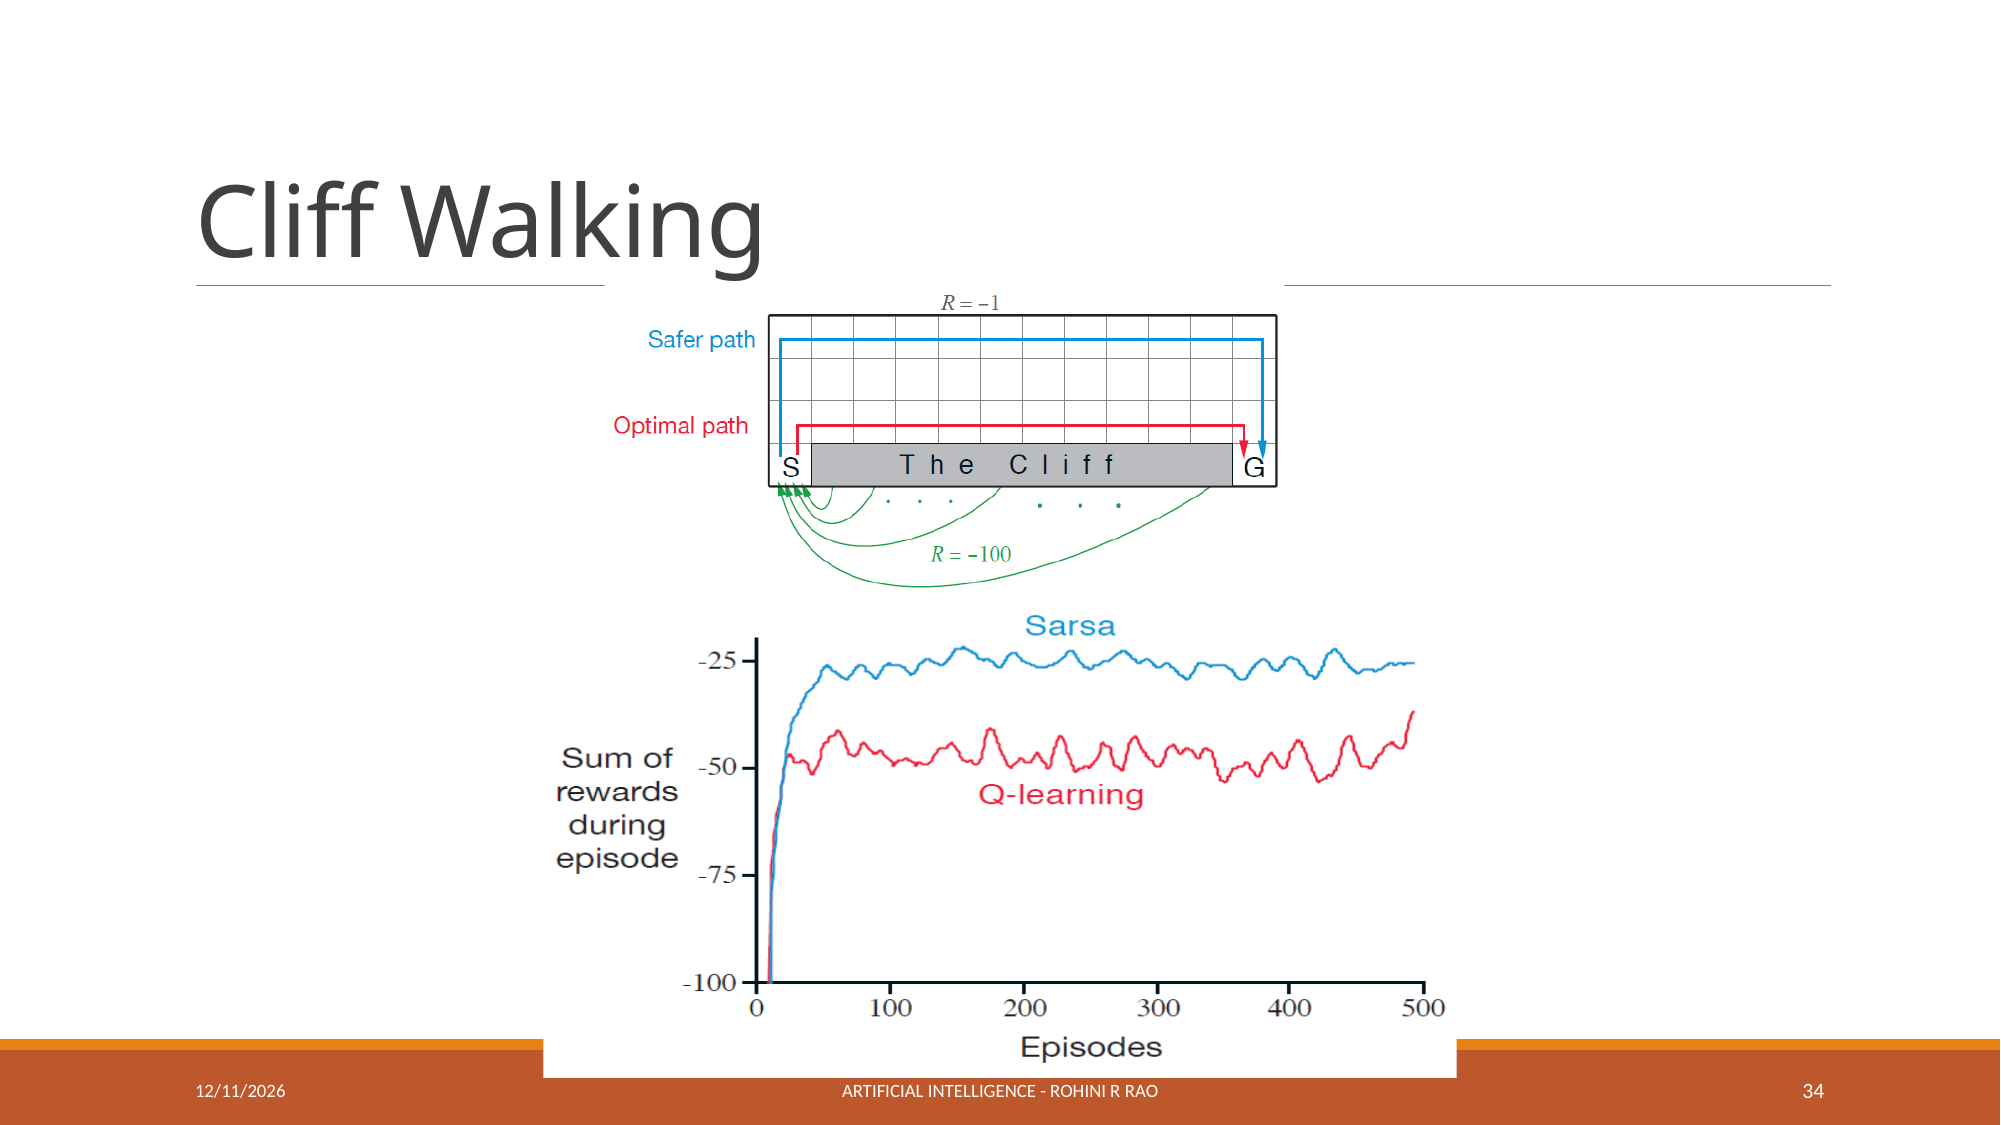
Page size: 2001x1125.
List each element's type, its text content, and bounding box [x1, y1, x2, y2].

footer Artificial Intelligence - Rohini R Rao [604, 1089, 1396, 1120]
title Cliff Walking [180, 47, 1830, 285]
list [542, 592, 1458, 1079]
picture [604, 284, 1285, 604]
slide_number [180, 1059, 586, 1120]
slide_number 34 [1624, 1059, 1840, 1120]
